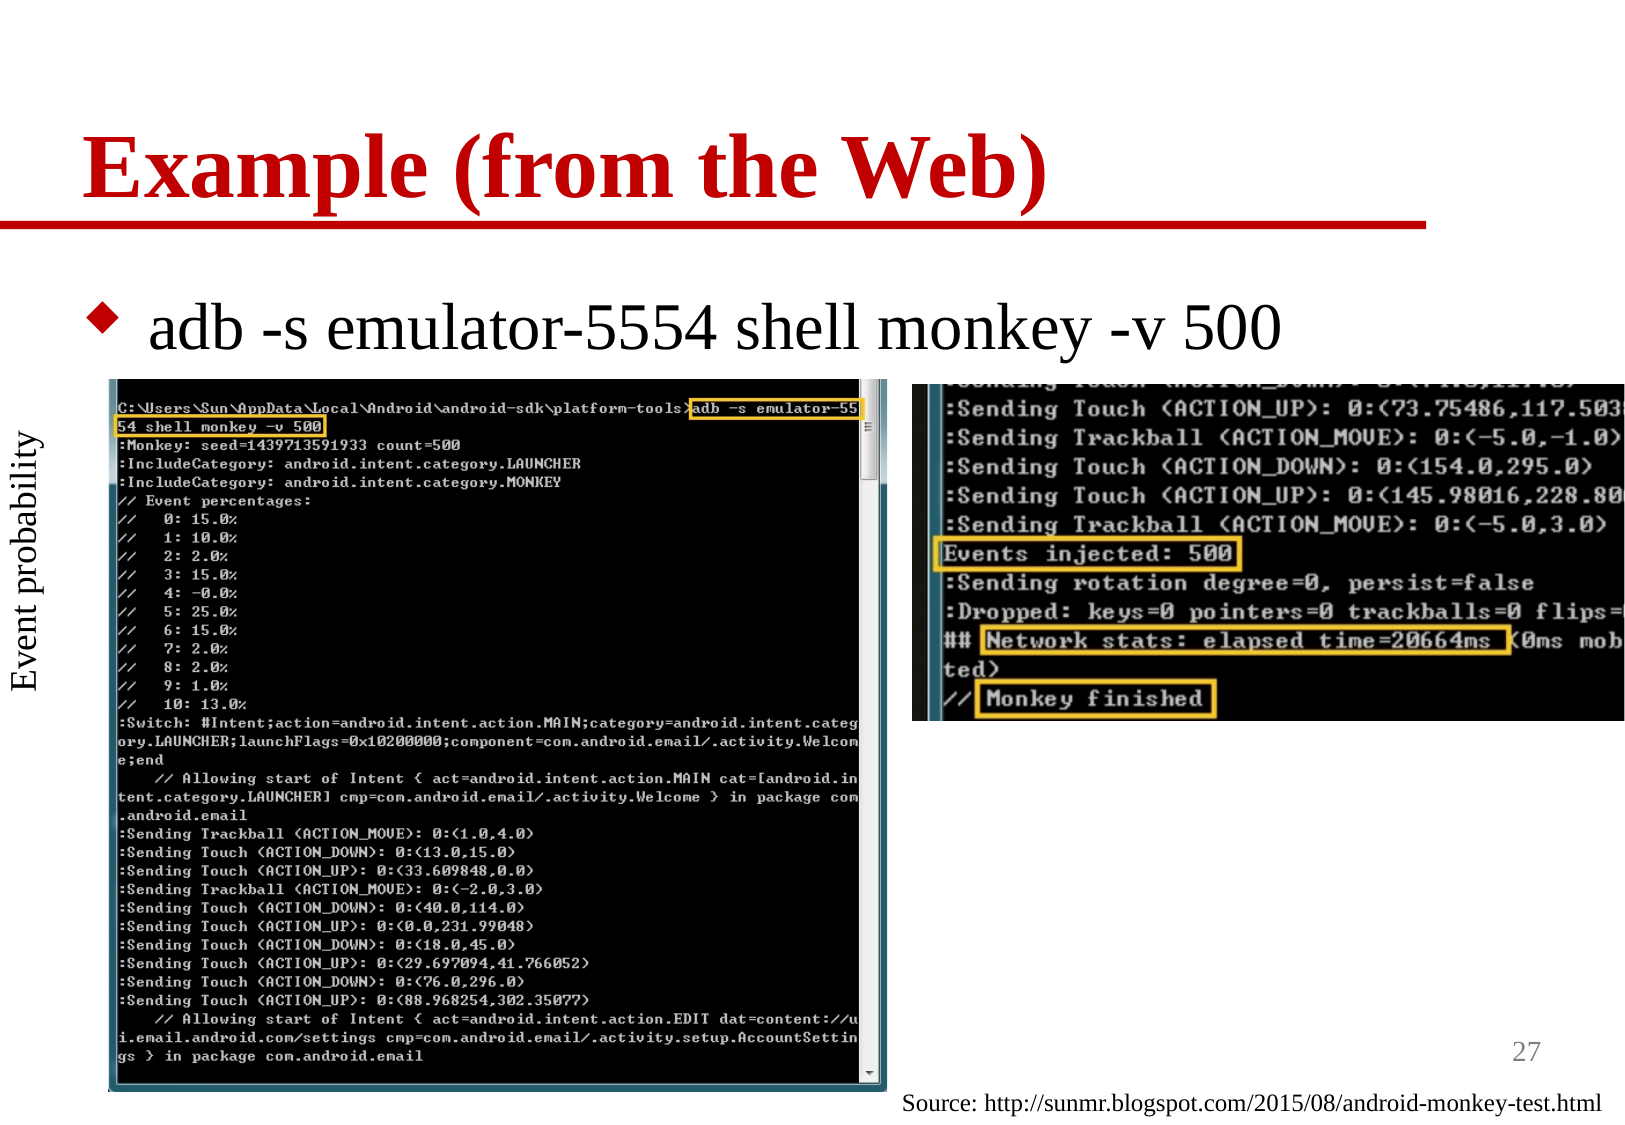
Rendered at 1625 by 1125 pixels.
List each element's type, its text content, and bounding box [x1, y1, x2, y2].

text_box Source: http://sunmr.blogspot.com/2015/08/android-monkey-test.html [887, 1079, 1625, 1125]
list adb -s emulator-5554 shell monkey -v 500 [67, 275, 1625, 1088]
slide_number 27 [1218, 1012, 1557, 1079]
picture [911, 384, 1625, 721]
picture [99, 378, 888, 1092]
text_box Event probability [0, 415, 51, 708]
title Example (from the Web) [67, 43, 1550, 225]
